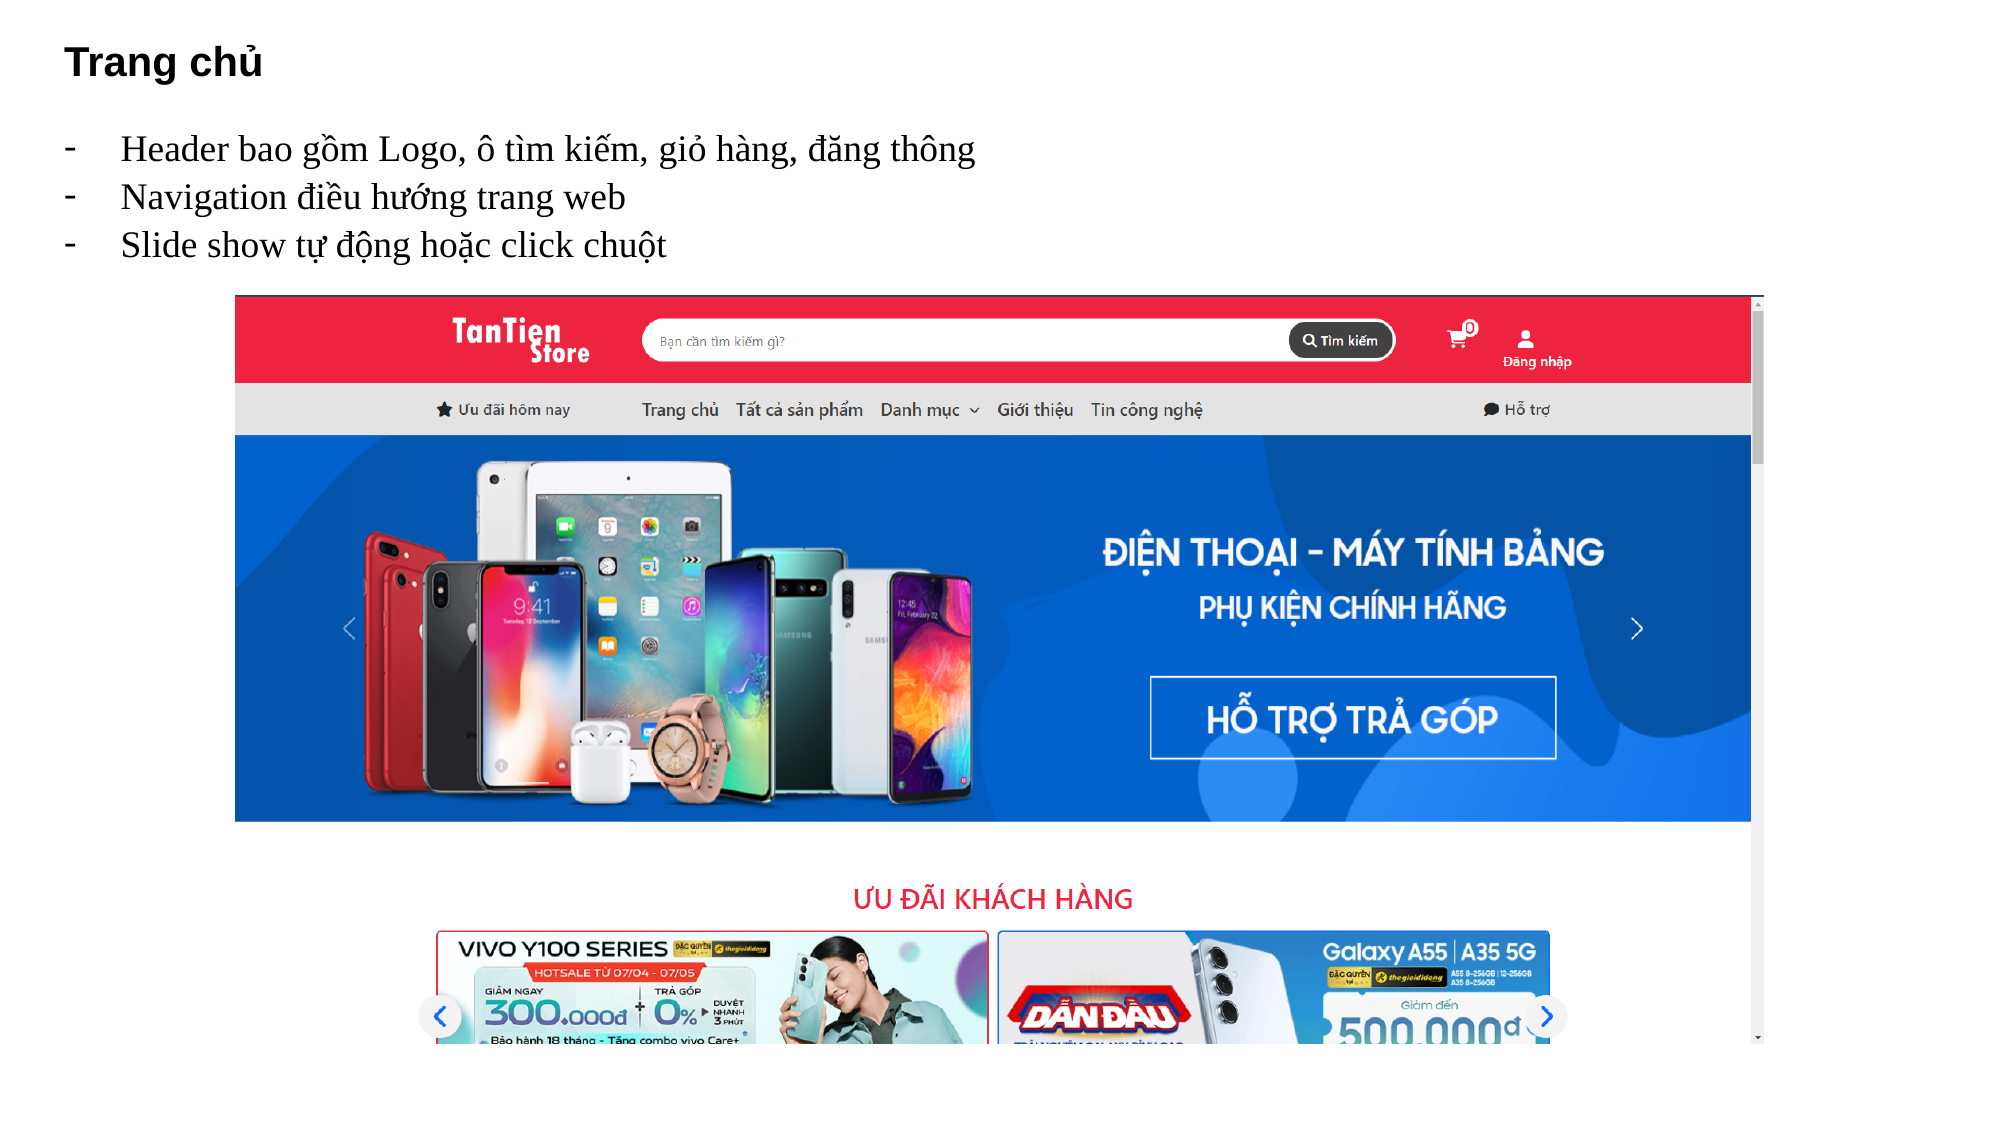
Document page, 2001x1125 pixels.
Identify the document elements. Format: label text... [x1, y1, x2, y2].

text_box Header bao gồm Logo, ô tìm kiếm, giỏ hàng, đăng thông Navigation điều hướng trang web Slide show tự động hoặc click chuột [49, 112, 1050, 273]
text_box Trang chủ [49, 26, 537, 92]
picture [235, 295, 1764, 1044]
